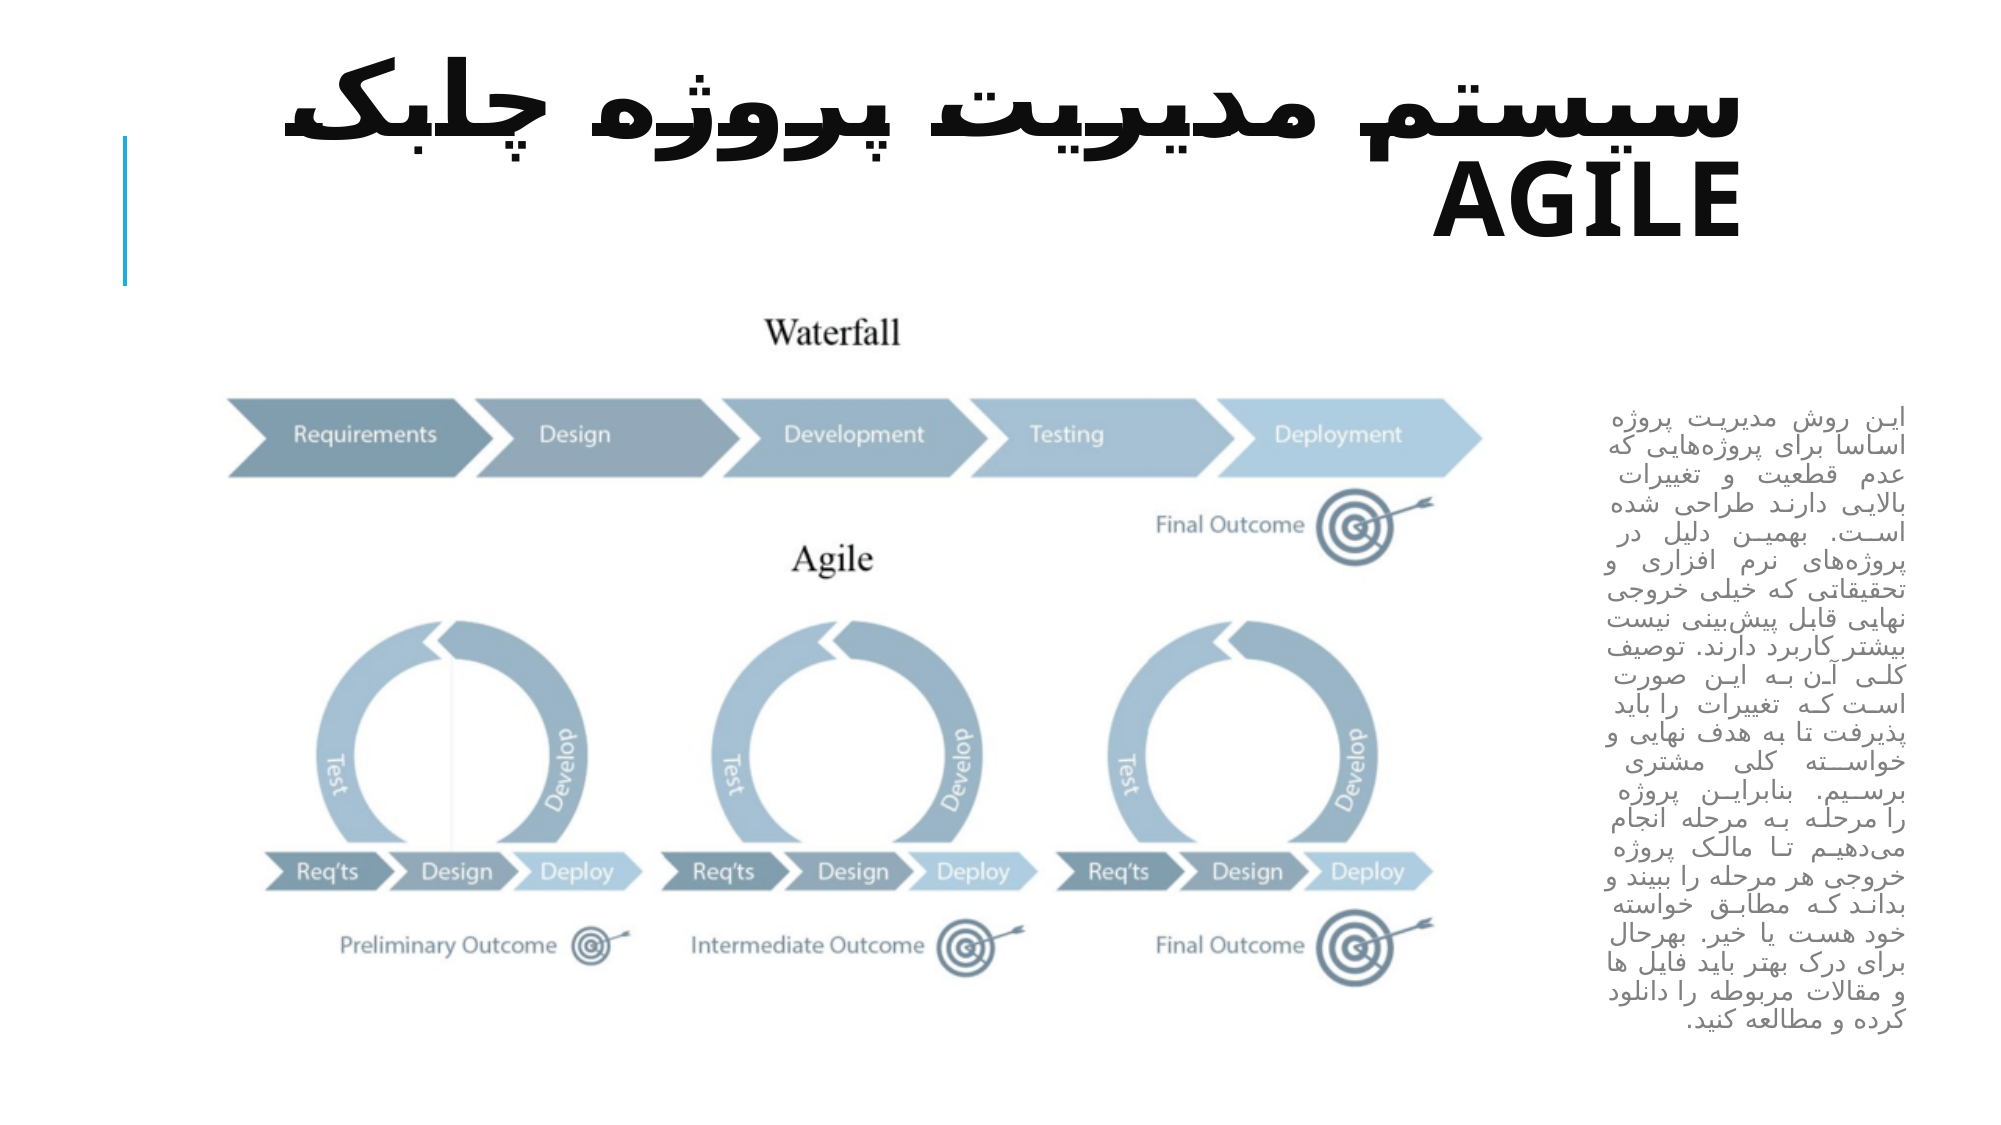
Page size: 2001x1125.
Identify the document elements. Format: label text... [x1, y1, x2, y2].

title سیستم مدیریت پروژه چابک Agile [168, 96, 1763, 342]
picture [180, 297, 1510, 1030]
list این روش مدیریت پروژه اساسا برای پروژه‌هایی که عدم قطعیت و تغییرات بالایی دارند طراحی شده است. بهمین دلیل در پروژه‌های نرم افزاری و تحقیقاتی که خیلی خروجی نهایی قابل پیش‌بینی نیست بیشتر کاربرد دارند. توصیف کلی آن به این صورت است که تغییرات را باید پذیرفت تا به هدف نهایی و خواسته کلی مشتری برسیم. بنابراین پروژه را مرحله به مرحله انجام می‌دهیم تا مالک پروژه خروجی هر مرحله را ببیند و بداند که مطابق خواسته خود هست یا خیر. بهرحال برای درک بهتر باید فایل ها و مقالات مربوطه را دانلود کرده و مطالعه کنید. [1597, 395, 1928, 1056]
